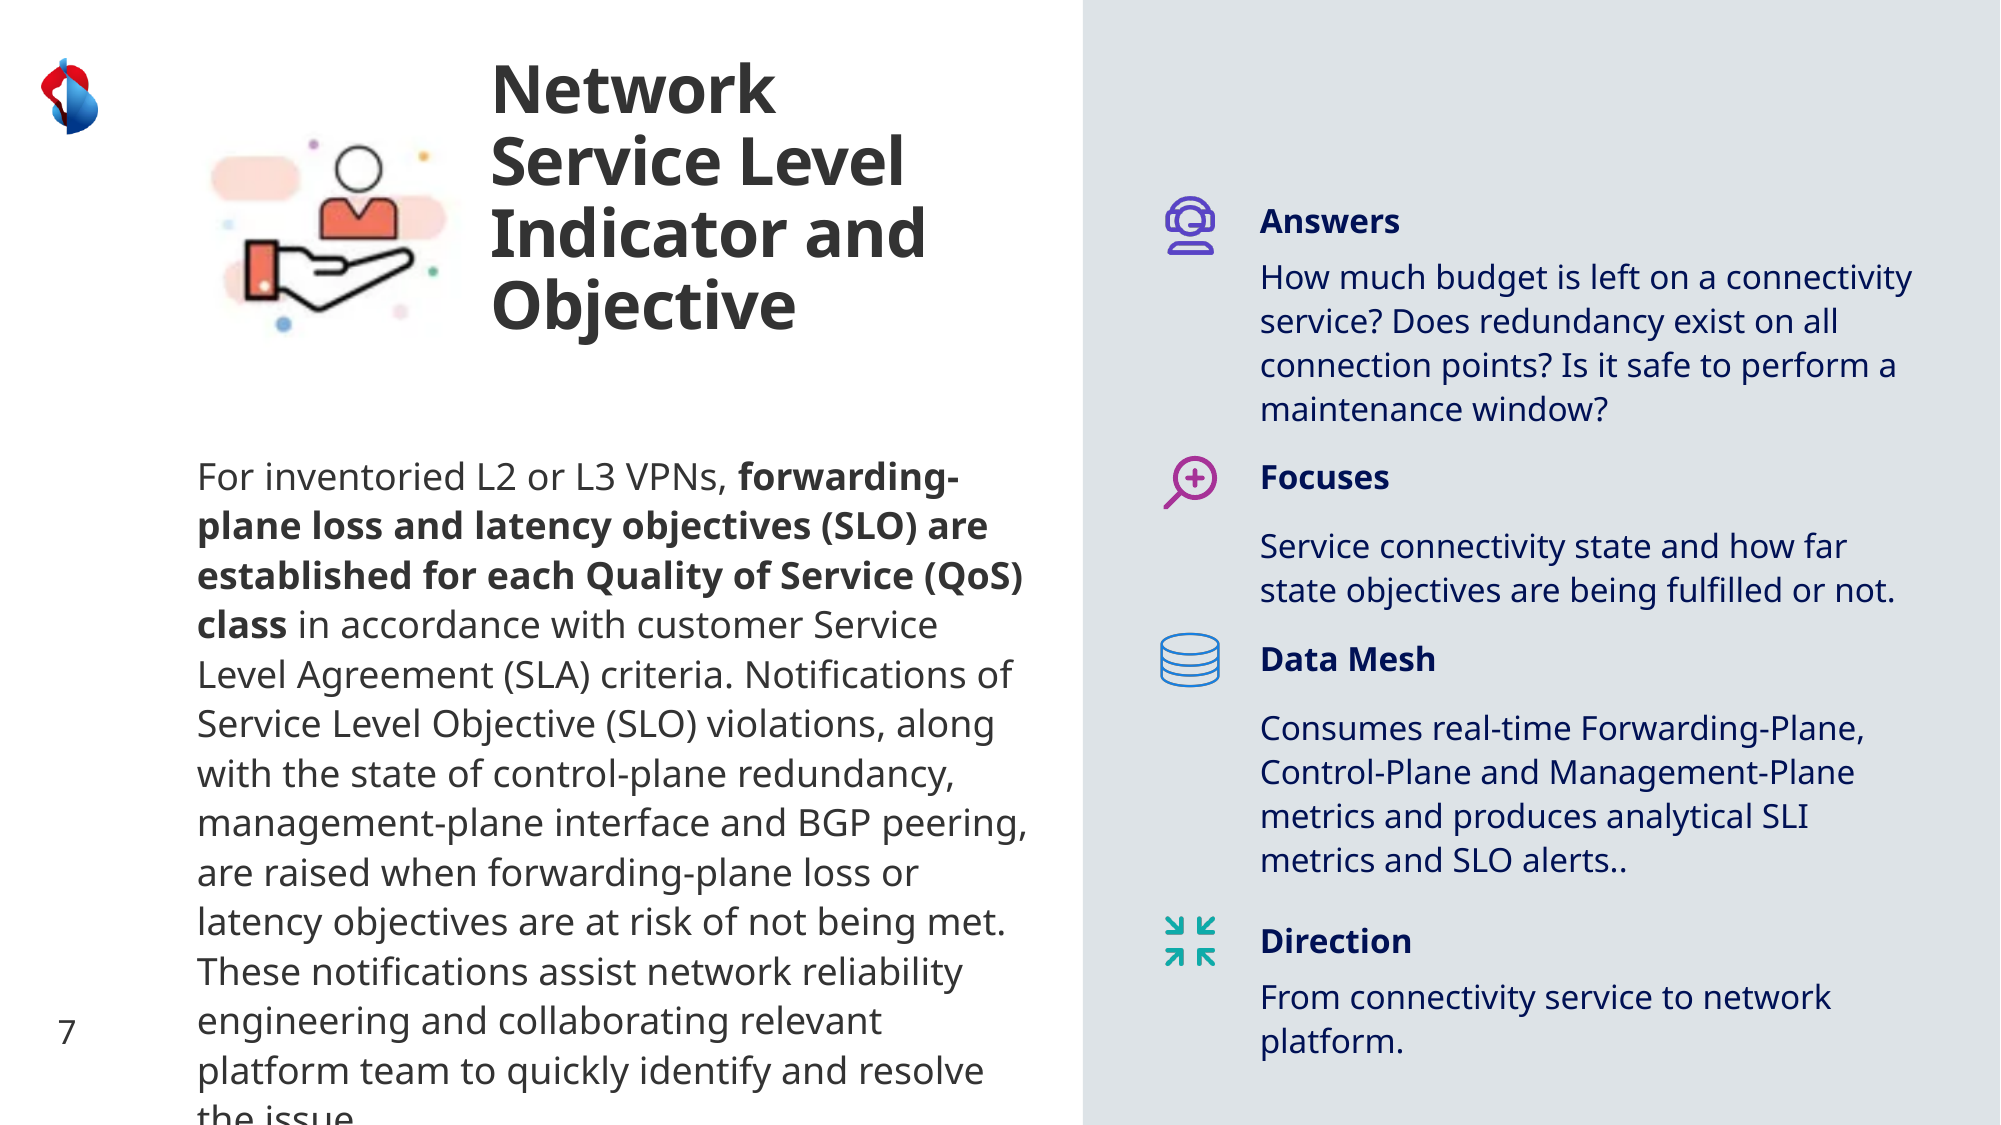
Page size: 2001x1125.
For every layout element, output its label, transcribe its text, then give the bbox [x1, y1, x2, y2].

picture [192, 121, 467, 349]
text_box [1259, 282, 1922, 519]
text_box Answers How much budget is left on a connectivity service? Does redundancy exist on all connection points? Is it safe to perform a maintenance window? Focuses Service connectivity state and how far state objectives are being fulfilled or not. Data Mesh Consumes real-time Forwarding-Plane, Control-Plane and Management-Plane metrics and produces analytical SLI metrics and SLO alerts.. Direction From connectivity service to network platform. [1259, 195, 1922, 282]
picture [41, 58, 98, 135]
picture [1156, 907, 1224, 975]
picture [1156, 191, 1224, 259]
text_box [1163, 455, 1218, 510]
slide_number 7 [31, 999, 103, 1059]
text_box For inventoried L2 or L3 VPNs, forwarding-plane loss and latency objectives (SLO) are established for each Quality of Service (QoS) class in accordance with customer Service Level Agreement (SLA) criteria. Notifications of Service Level Objective (SLO) violations, along with the state of control-plane redundancy, management-plane interface and BGP peering, are raised when forwarding-plane loss or latency objectives are at risk of not being met. These notifications assist network reliability engineering and collaborating relevant platform team to quickly identify and resolve the issue. [196, 448, 1036, 886]
text_box [1082, 0, 2000, 1125]
text_box [1259, 549, 1922, 778]
text_box [1259, 794, 1922, 1024]
text_box Answers How much budget is left on a connectivity service? Does redundancy exist on all connection points? Is it safe to perform a maintenance window? Focuses Service connectivity state and how far state objectives are being fulfilled or not. Data Mesh Consumes real-time Forwarding-Plane, Control-Plane and Management-Plane metrics and produces analytical SLI metrics and SLO alerts.. Direction From connectivity service to network platform. [1259, 778, 1922, 794]
text_box Network Service Level Indicator and Objective [490, 6, 967, 349]
picture [1156, 626, 1224, 694]
text_box Answers How much budget is left on a connectivity service? Does redundancy exist on all connection points? Is it safe to perform a maintenance window? Focuses Service connectivity state and how far state objectives are being fulfilled or not. Data Mesh Consumes real-time Forwarding-Plane, Control-Plane and Management-Plane metrics and produces analytical SLI metrics and SLO alerts.. Direction From connectivity service to network platform. [1259, 519, 1922, 549]
